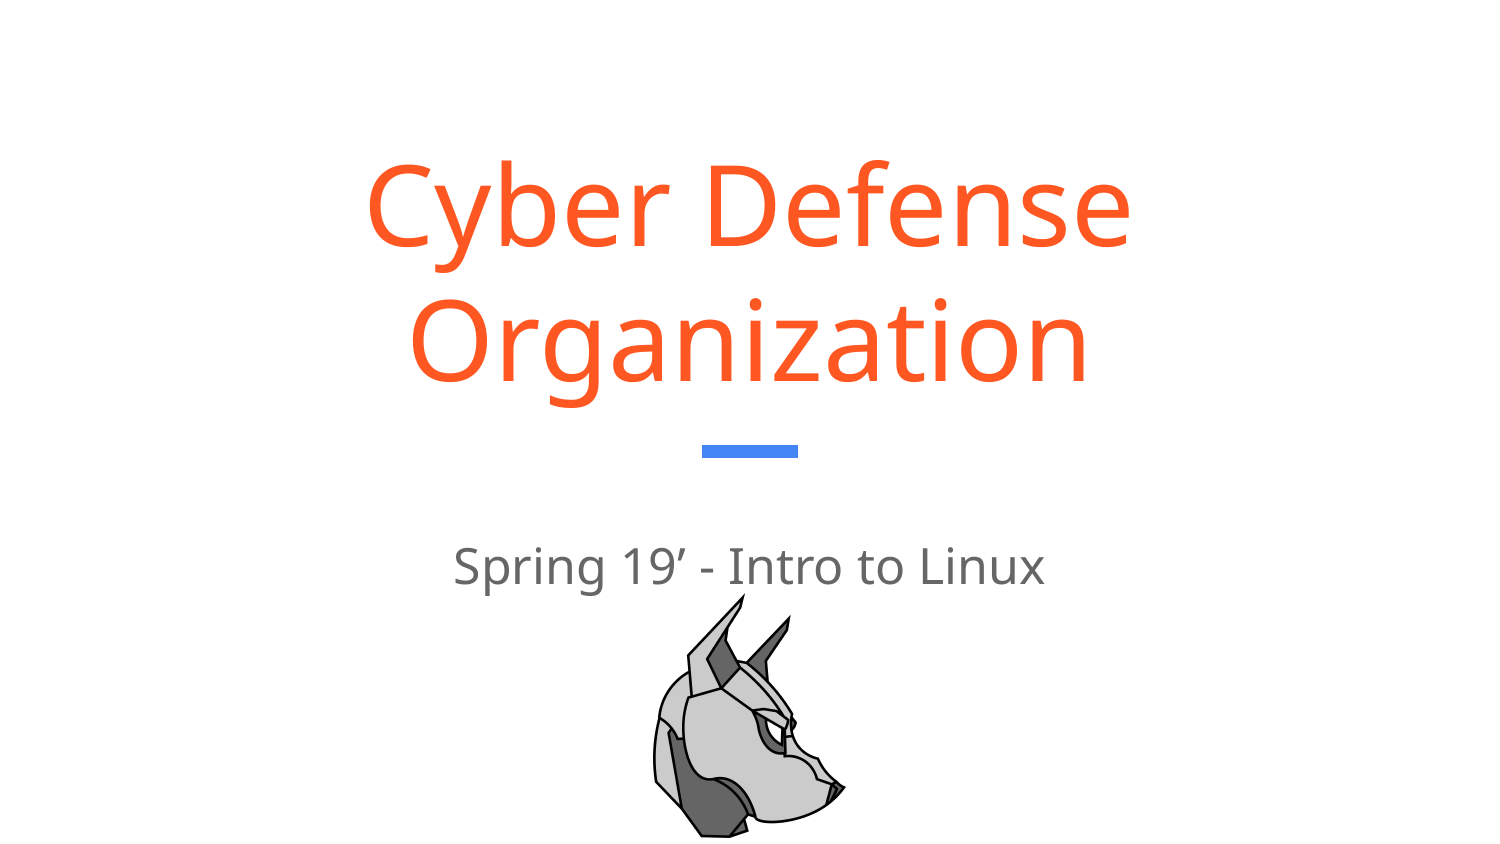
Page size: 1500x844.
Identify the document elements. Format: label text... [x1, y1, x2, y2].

title Cyber Defense Organization [51, 97, 1449, 419]
picture [653, 593, 847, 838]
subtitle Spring 19’ - Intro to Linux [51, 519, 1449, 640]
